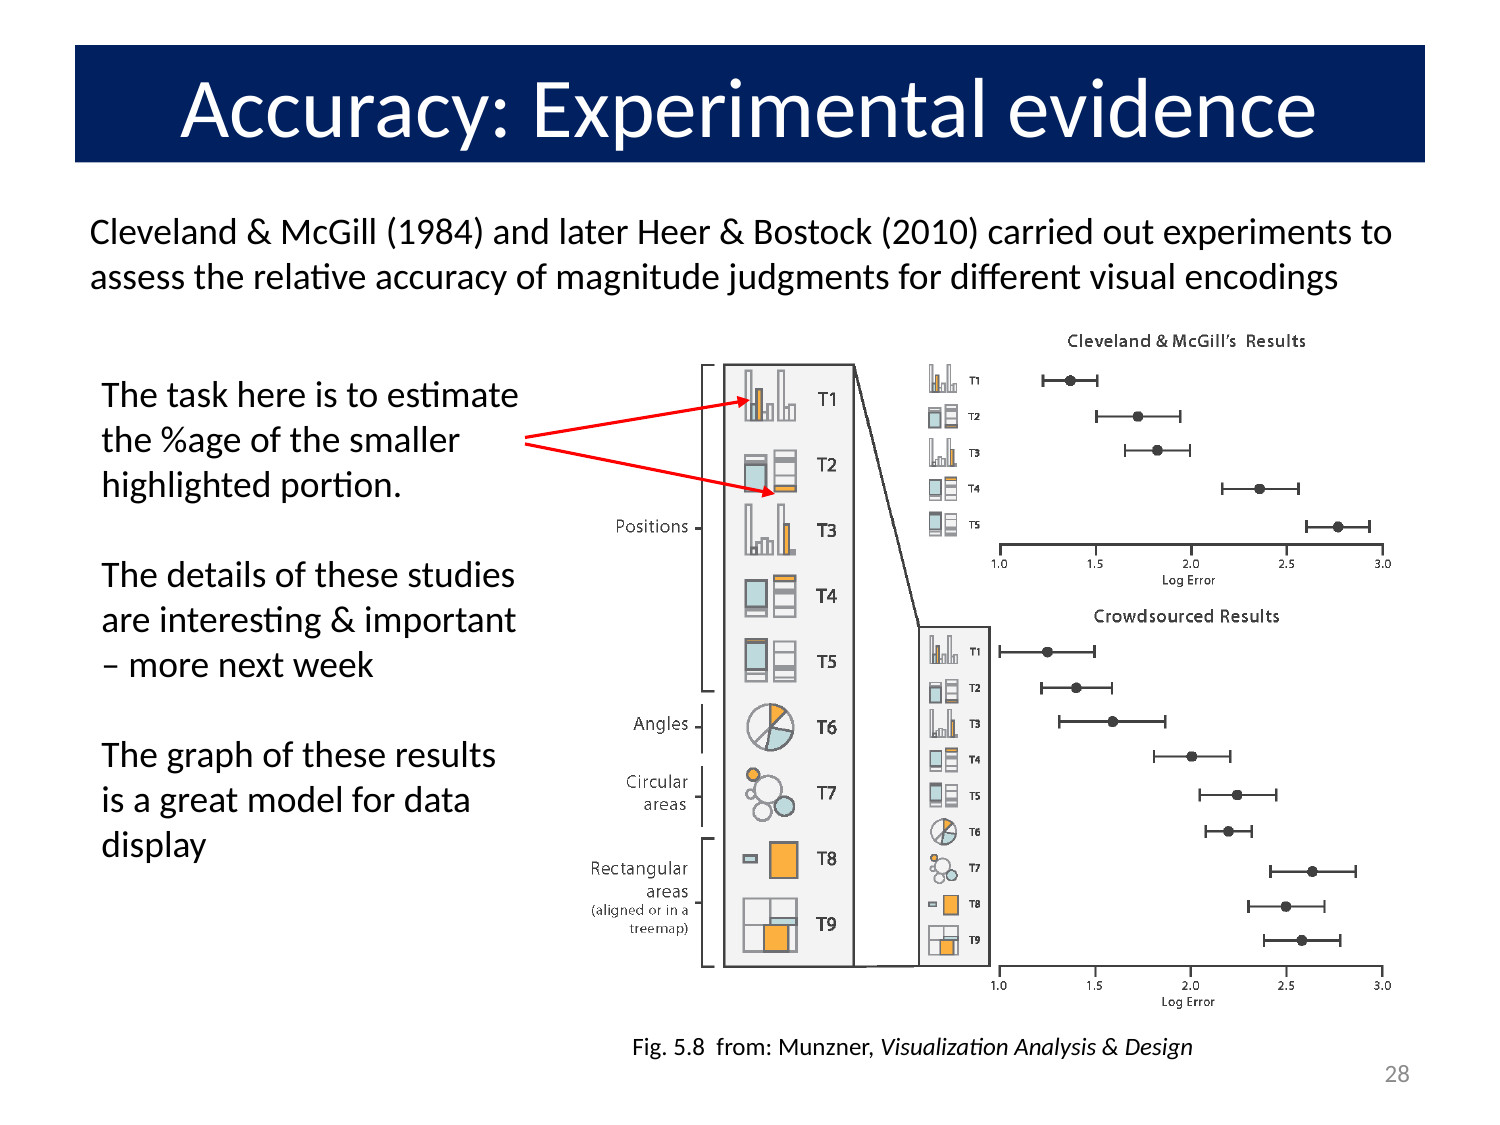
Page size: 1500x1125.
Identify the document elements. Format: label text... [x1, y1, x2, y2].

picture [564, 324, 1421, 1019]
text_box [524, 399, 751, 438]
text_box Fig. 5.8 from: Munzner, Visualization Analysis & Design [617, 1027, 1368, 1068]
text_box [524, 443, 776, 495]
slide_number 28 [1074, 1042, 1425, 1103]
text_box The task here is to estimate the %age of the smaller highlighted portion. The details of these studies are interesting & important – more next week The graph of these results is a great model for data display [86, 362, 537, 873]
title Accuracy: Experimental evidence [75, 45, 1425, 163]
text_box Cleveland & McGill (1984) and later Heer & Bostock (2010) carried out experiments to assess the relative accuracy of magnitude judgments for different visual encodings [74, 199, 1425, 305]
